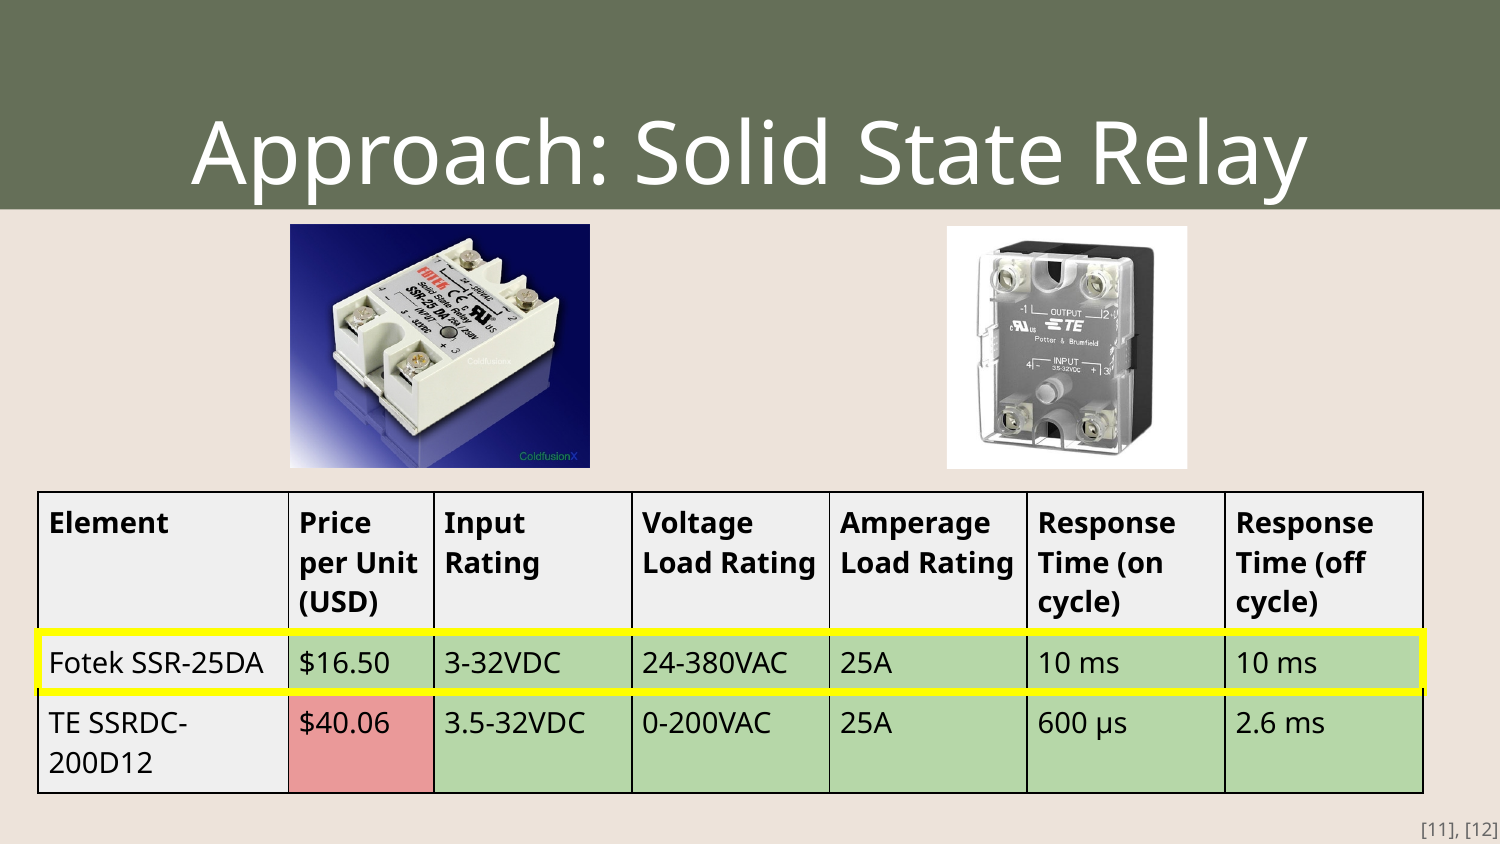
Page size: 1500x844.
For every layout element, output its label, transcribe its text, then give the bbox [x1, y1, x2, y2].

table_cell 25A [830, 636, 1026, 688]
table_cell TE SSRDC-200D12 [39, 696, 288, 792]
table_cell 2.6 ms [1226, 696, 1422, 792]
table_cell $16.50 [289, 636, 433, 688]
text_box [11], [12] [1371, 802, 1500, 844]
table_header Element [39, 493, 288, 628]
table_cell 24-380VAC [633, 636, 829, 688]
picture [290, 224, 590, 469]
table_cell 10 ms [1028, 636, 1224, 688]
picture [946, 226, 1188, 469]
table_cell $40.06 [289, 696, 433, 792]
table_cell 600 µs [1028, 696, 1224, 792]
table_cell Fotek SSR-25DA [42, 636, 288, 688]
title Approach: Solid State Relay [51, 82, 1449, 185]
table_cell 0-200VAC [633, 696, 829, 792]
table_header Response Time (on cycle) [1028, 493, 1224, 628]
table_header Amperage Load Rating [830, 493, 1026, 628]
table_header Input Rating [435, 493, 631, 628]
table_cell 10 ms [1226, 636, 1419, 688]
table_header Voltage Load Rating [633, 493, 829, 628]
table_header Price per Unit (USD) [289, 493, 433, 628]
table_header Response Time (off cycle) [1226, 493, 1422, 628]
table_cell 25A [830, 696, 1026, 792]
table_cell 3-32VDC [435, 636, 631, 688]
table_cell 3.5-32VDC [435, 696, 631, 792]
